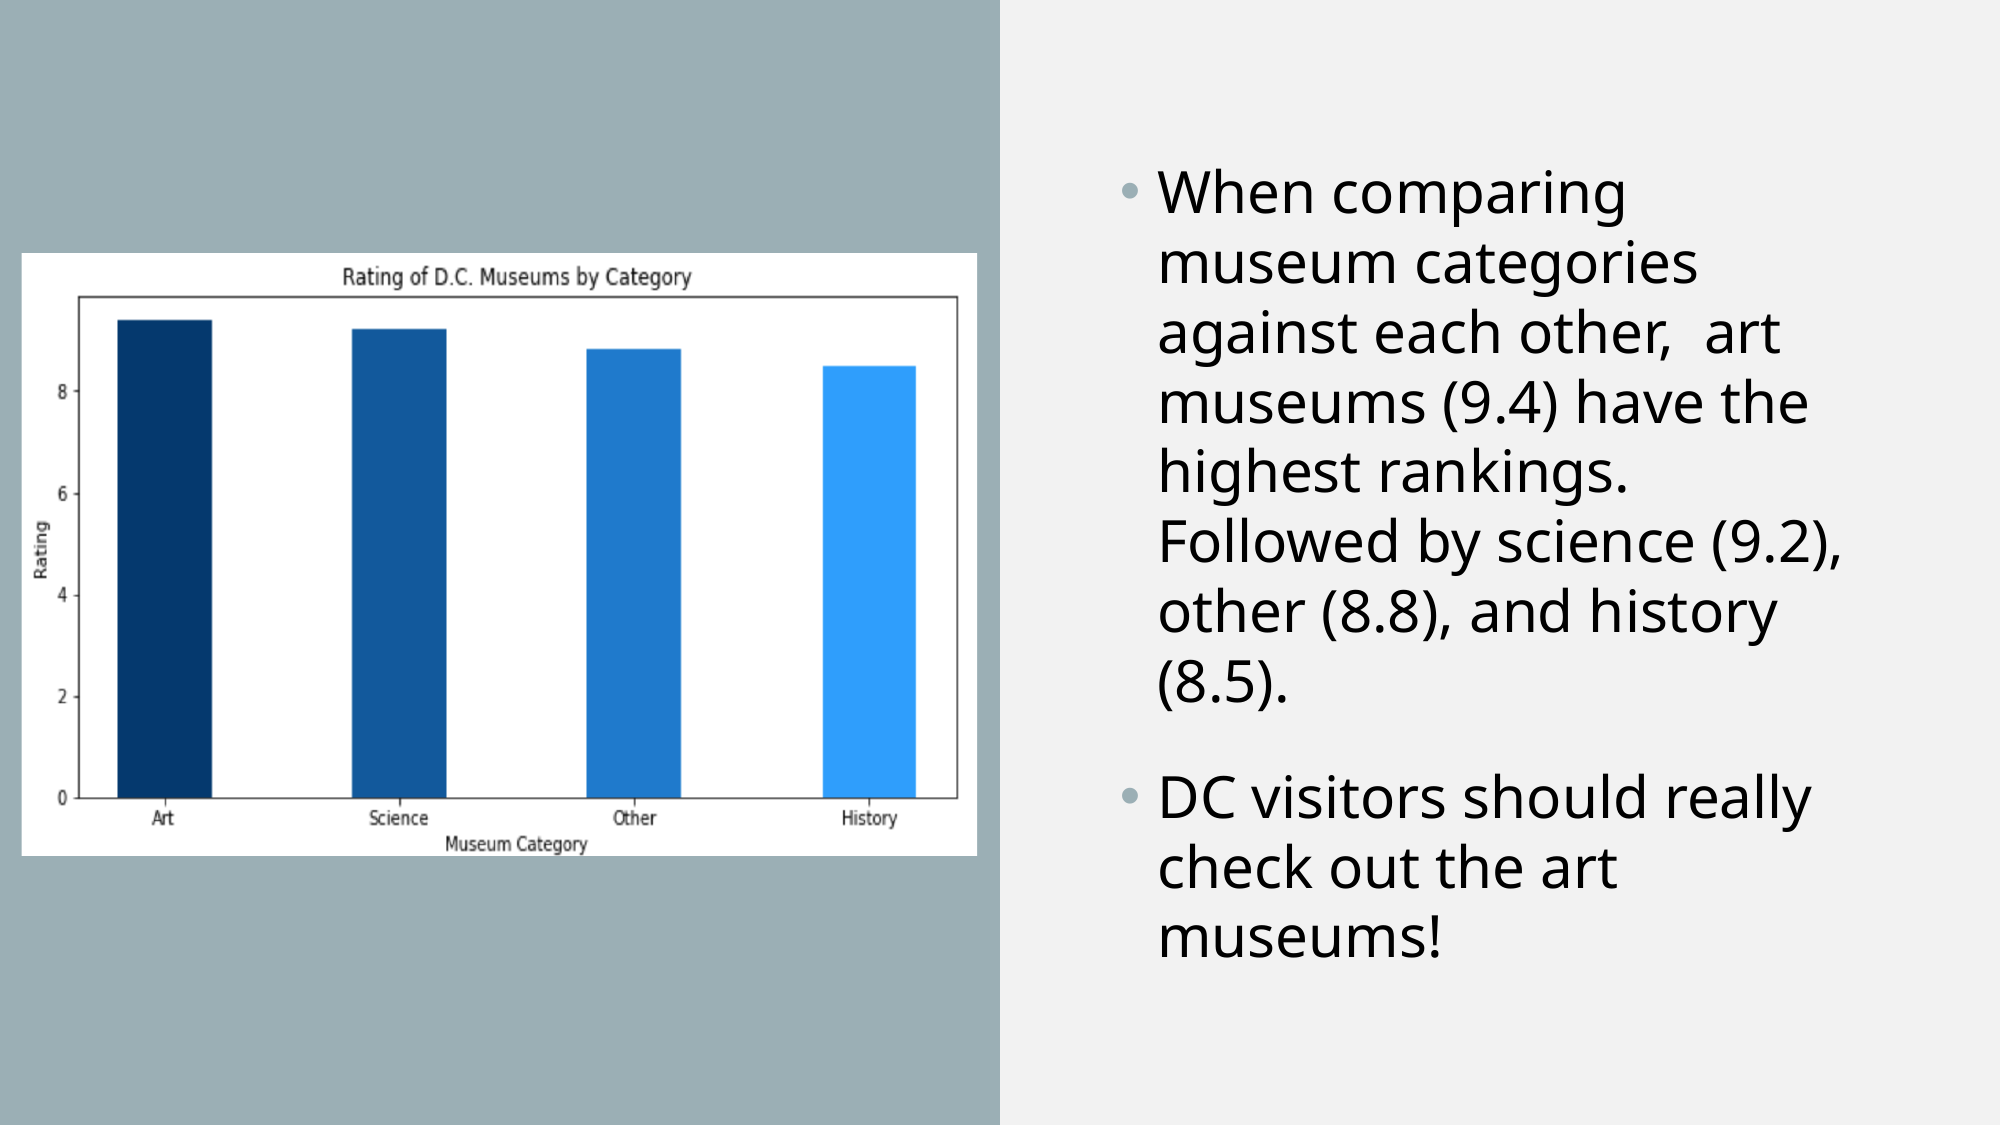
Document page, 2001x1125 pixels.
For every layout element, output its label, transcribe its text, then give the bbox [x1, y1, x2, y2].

list When comparing museum categories against each other, art museums (9.4) have the highest rankings. Followed by science (9.2), other (8.8), and history (8.5). DC visitors should really check out the art museums! [1104, 131, 1895, 993]
picture [21, 253, 978, 856]
